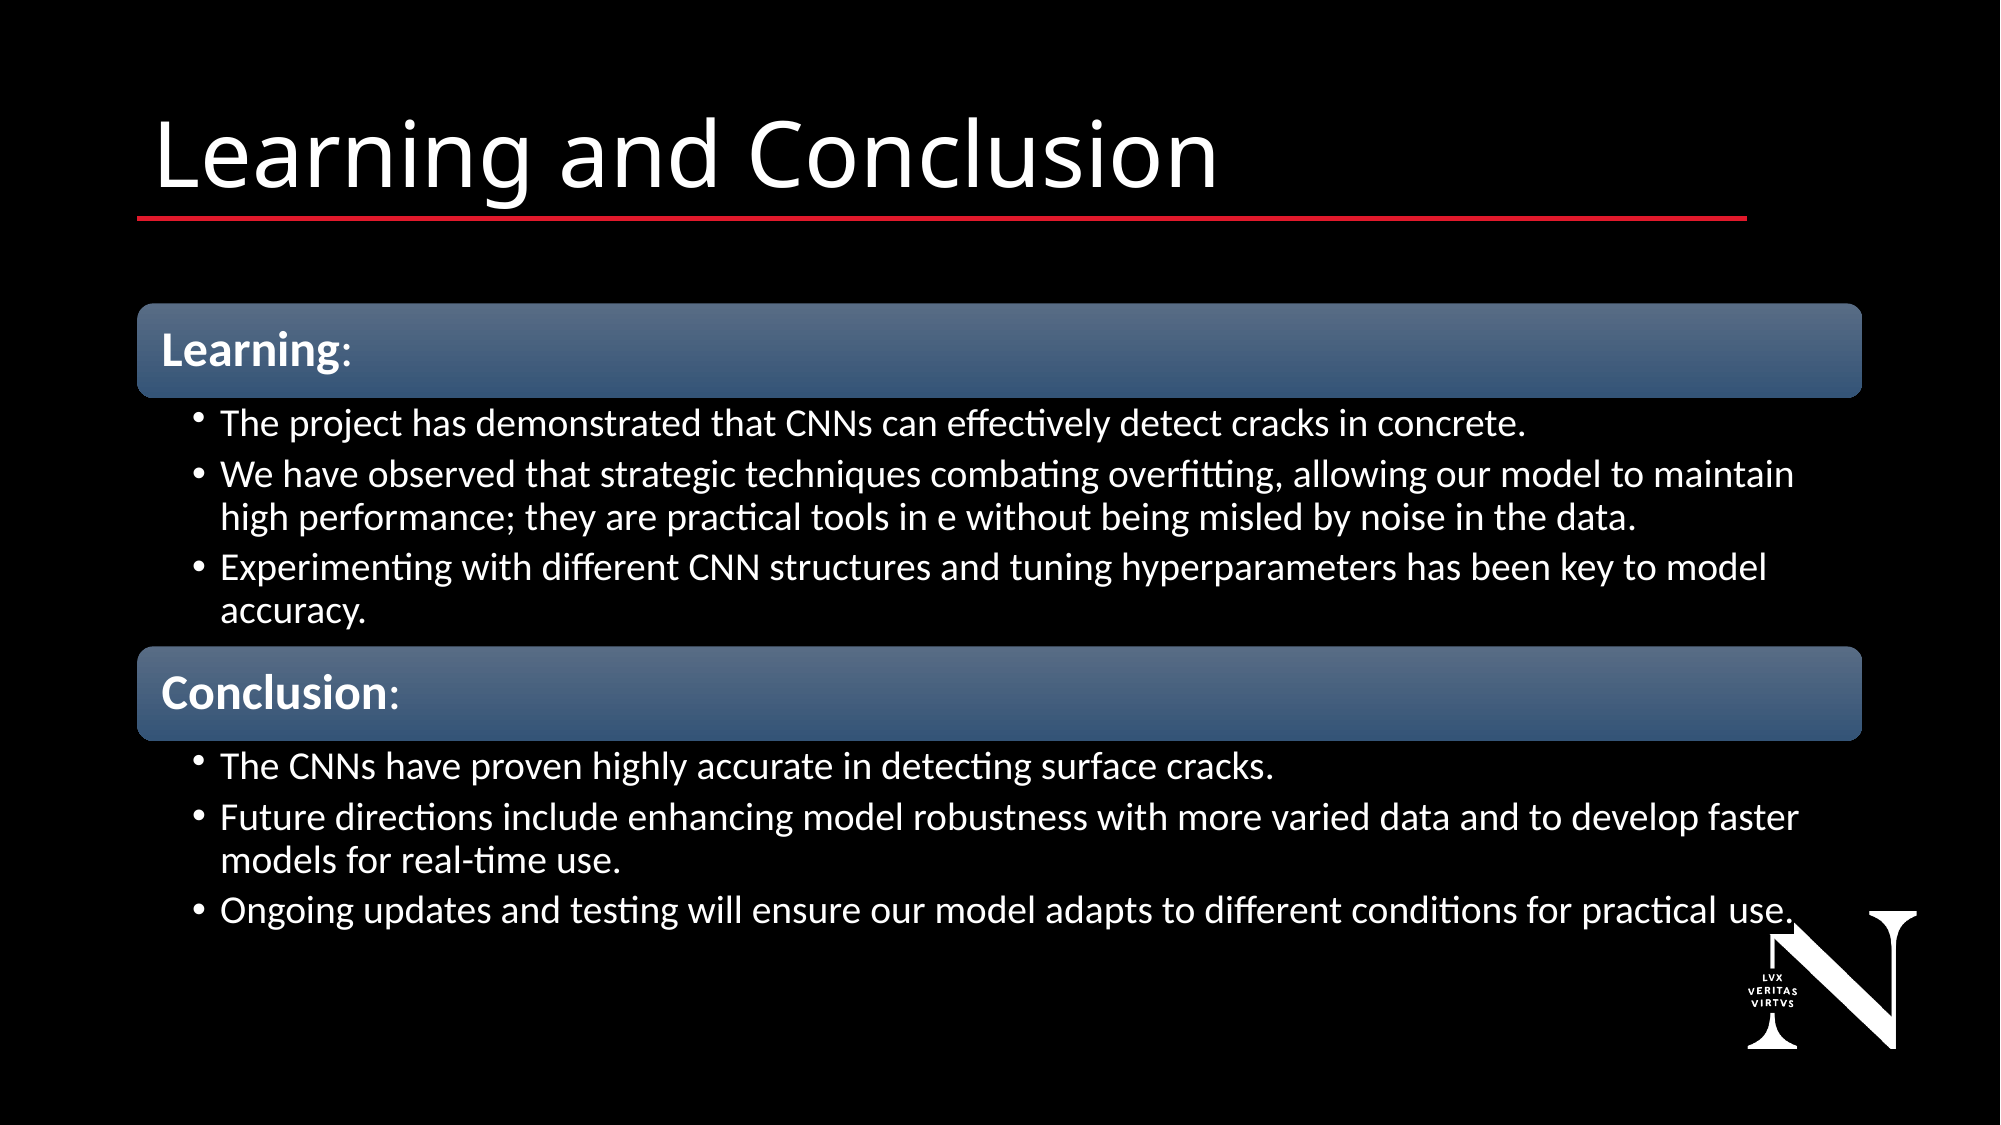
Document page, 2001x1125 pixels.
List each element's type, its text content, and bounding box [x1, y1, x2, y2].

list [137, 267, 1863, 981]
title Learning and Conclusion [137, 49, 1863, 267]
